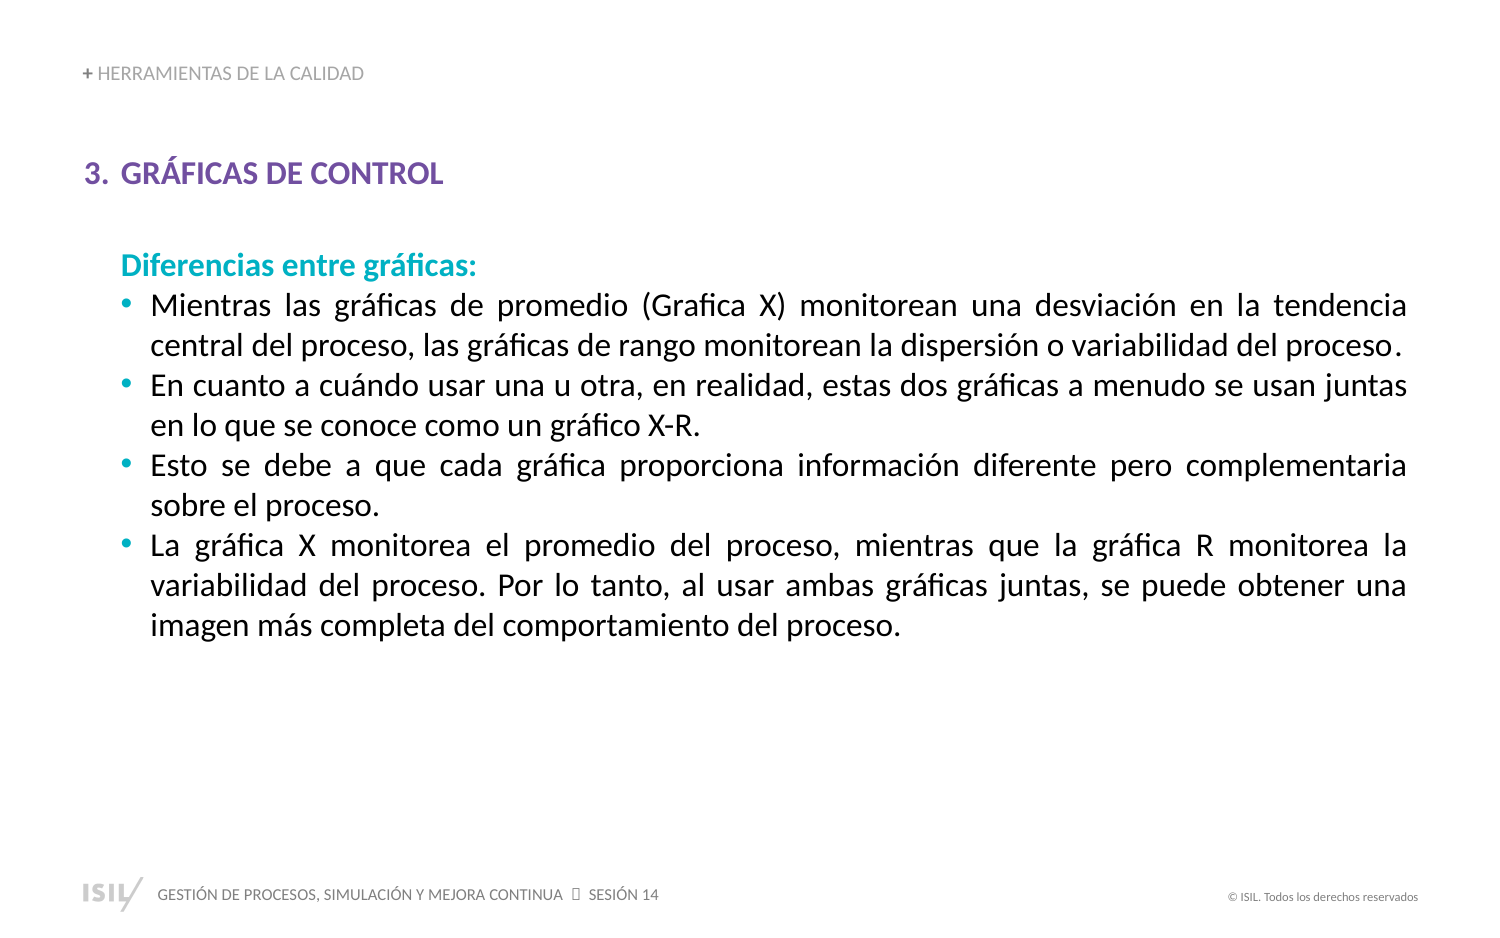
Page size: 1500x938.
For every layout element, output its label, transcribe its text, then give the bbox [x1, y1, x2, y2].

text_box + HERRAMIENTAS DE LA CALIDAD [82, 62, 482, 85]
text_box GRÁFICAS DE CONTROL Diferencias entre gráficas: Mientras las gráficas de promedio (Grafica X) monitorean una desviación en la tendencia central del proceso, las gráficas de rango monitorean la dispersión o variabilidad del proceso. En cuanto a cuándo usar una u otra, en realidad, estas dos gráficas a menudo se usan juntas en lo que se conoce como un gráfico X-R. Esto se debe a que cada gráfica proporciona información diferente pero complementaria sobre el proceso. La gráfica X monitorea el promedio del proceso, mientras que la gráfica R monitorea la variabilidad del proceso. Por lo tanto, al usar ambas gráficas juntas, se puede obtener una imagen más completa del comportamiento del proceso. [84, 151, 1410, 691]
